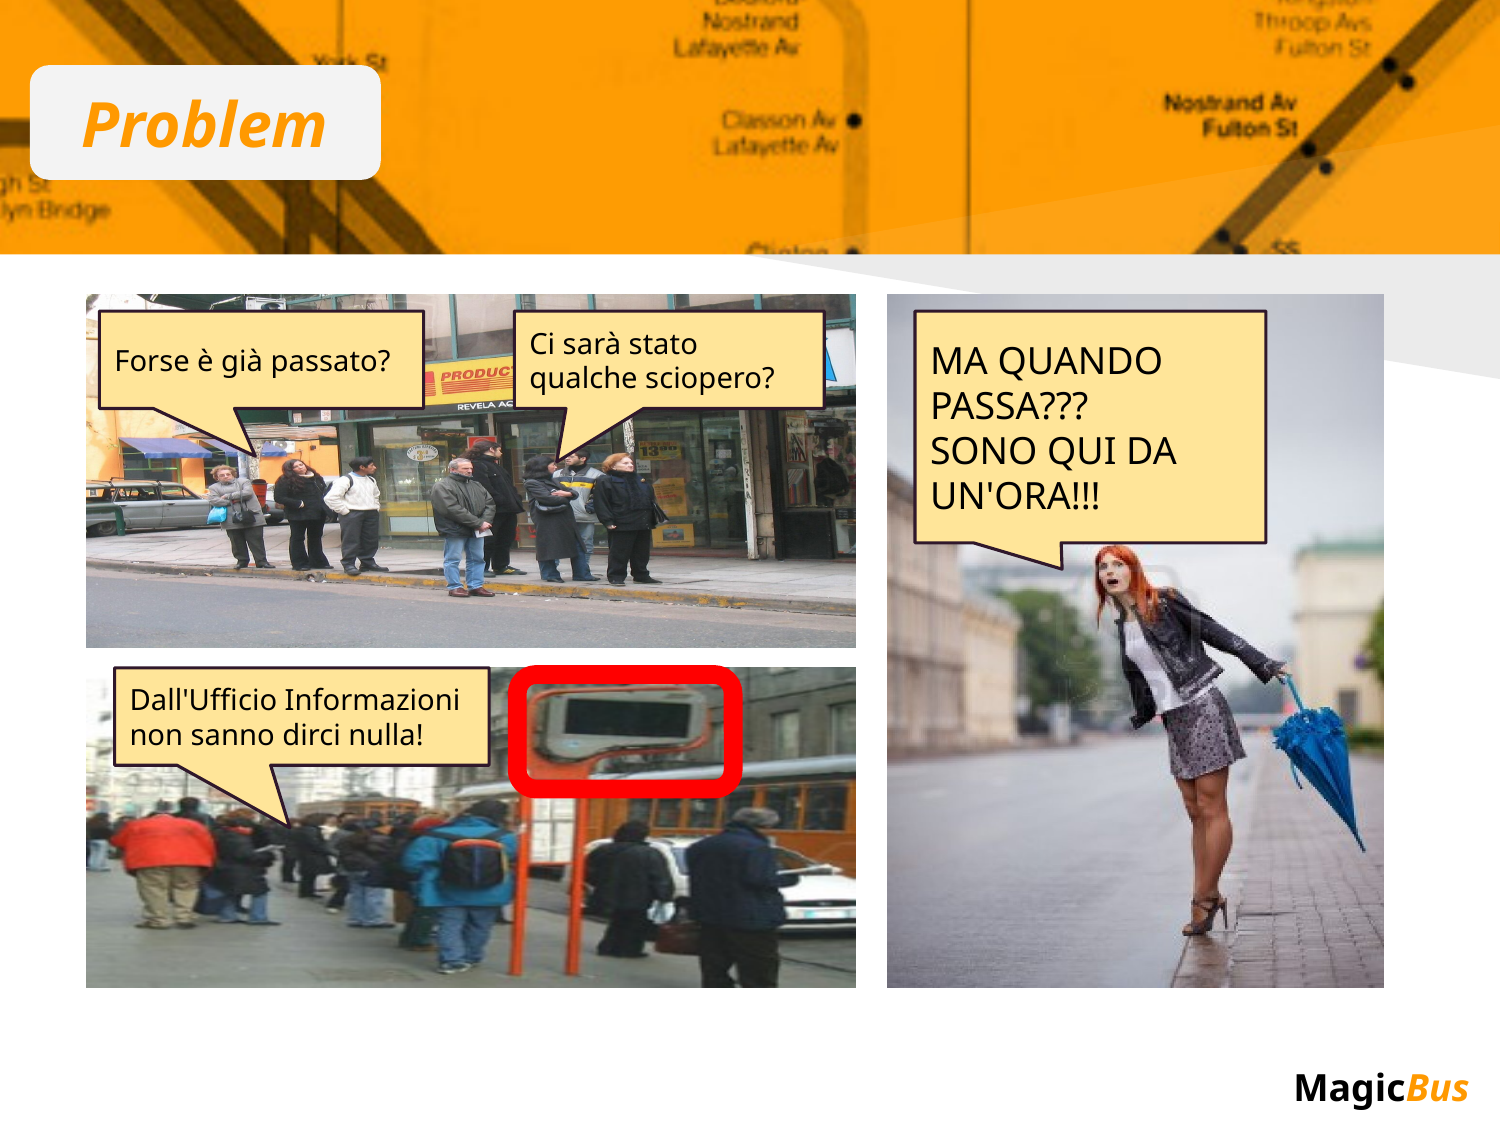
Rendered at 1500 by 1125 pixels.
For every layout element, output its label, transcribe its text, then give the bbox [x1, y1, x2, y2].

text_box Problem [29, 65, 381, 180]
picture [887, 294, 1384, 988]
picture [0, 0, 1500, 254]
picture [86, 294, 857, 649]
picture [86, 667, 857, 988]
text_box MagicBus [1268, 1047, 1485, 1125]
